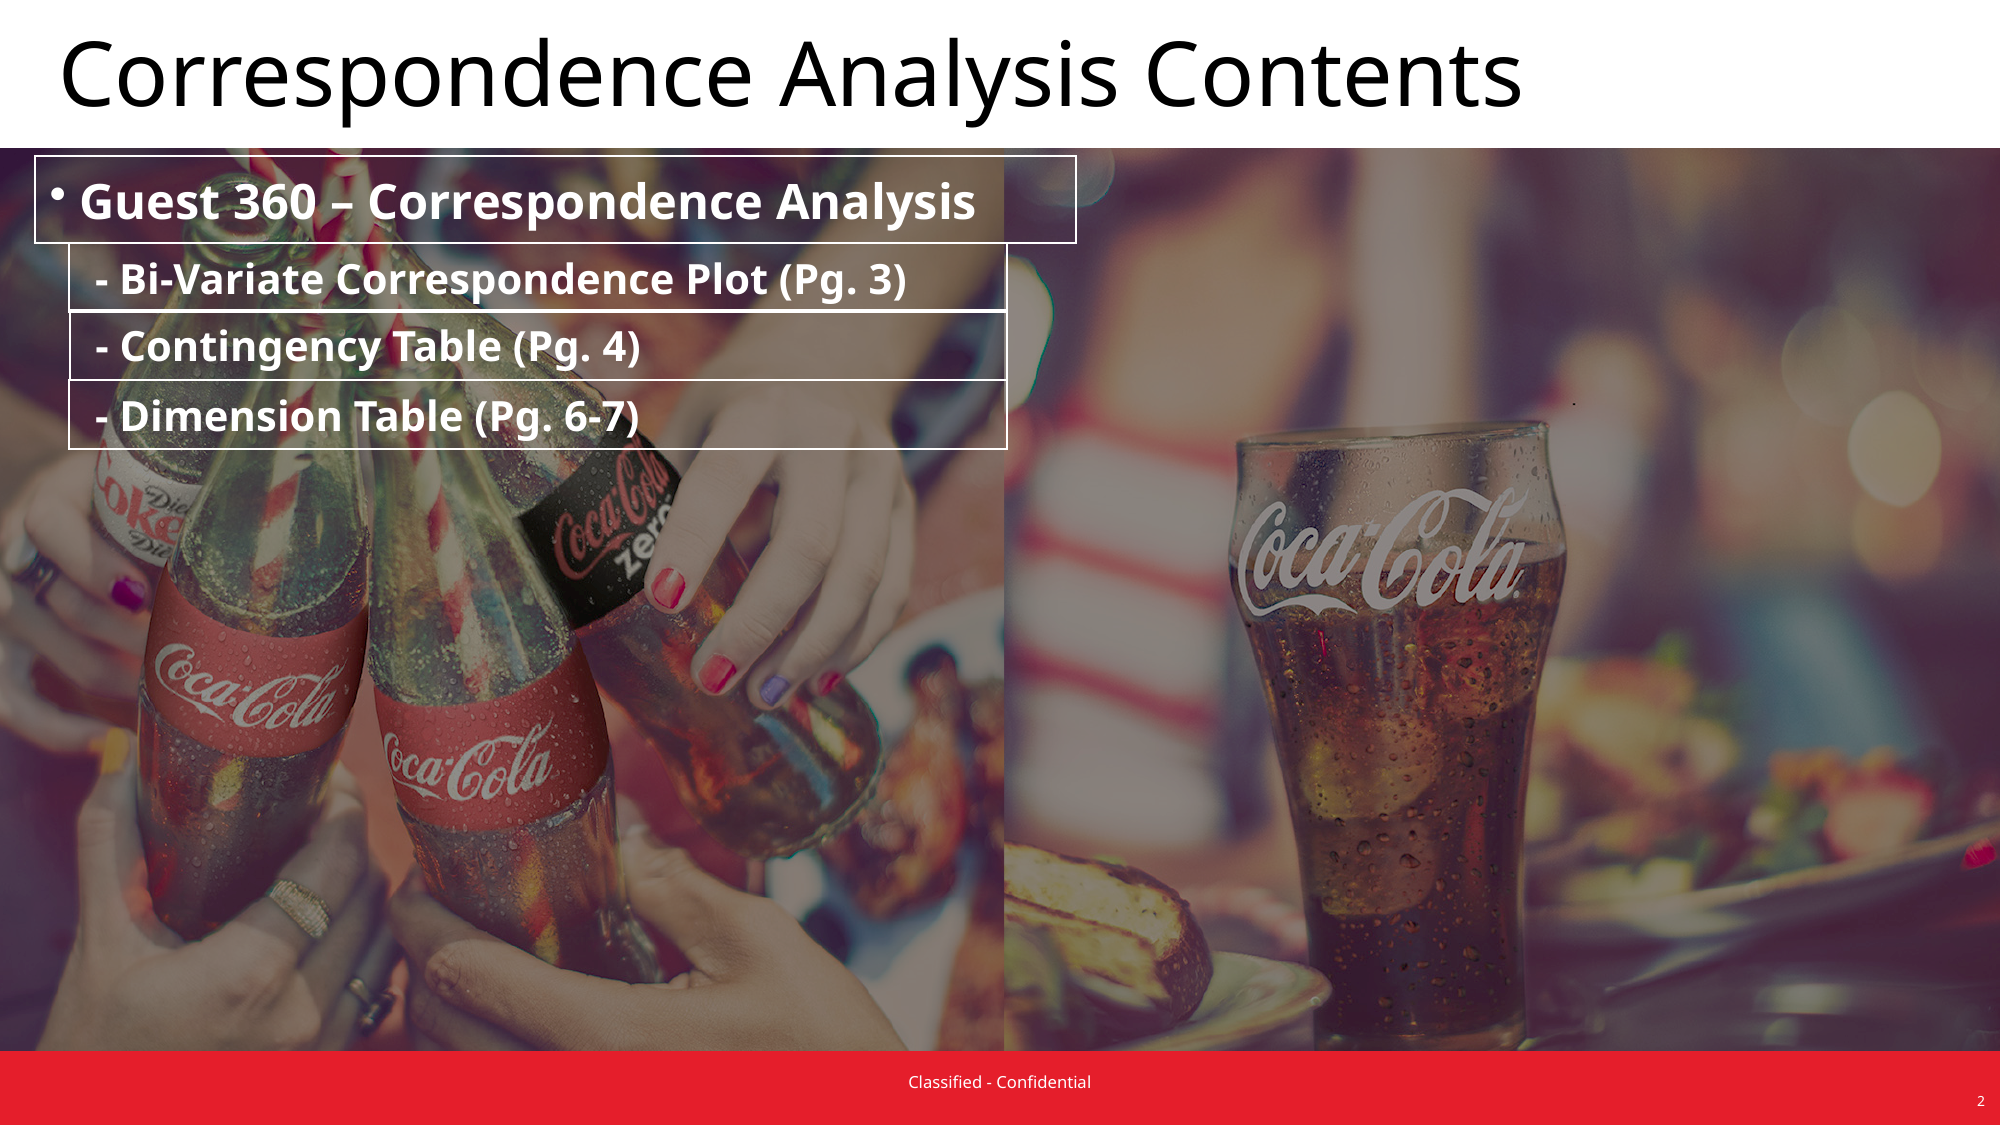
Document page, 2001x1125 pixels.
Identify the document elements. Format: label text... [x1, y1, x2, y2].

text_box - Bi-Variate Correspondence Plot (Pg. 3) [68, 242, 1008, 313]
picture [0, 148, 2000, 1051]
slide_number 2 [1937, 1081, 2000, 1113]
title Correspondence Analysis Contents [43, 21, 1966, 134]
text_box - Dimension Table (Pg. 6-7) [68, 379, 1008, 450]
text_box Classified - Confidential [902, 1063, 1098, 1100]
text_box Guest 360 – Correspondence Analysis [34, 155, 1077, 244]
text_box - Contingency Table (Pg. 4) [69, 309, 1008, 379]
